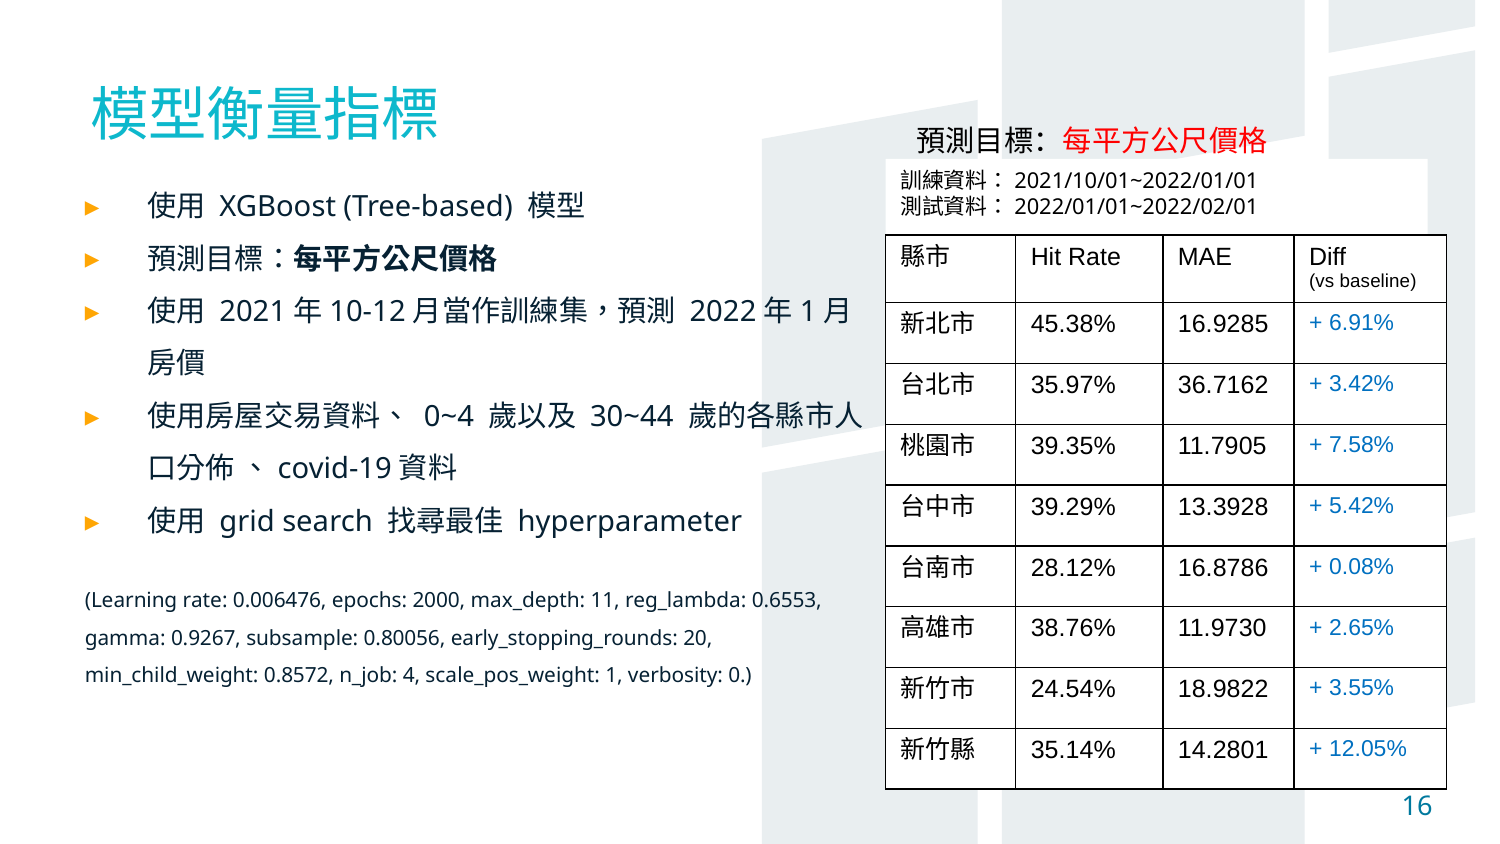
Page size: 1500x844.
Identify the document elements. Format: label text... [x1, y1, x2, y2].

table_cell + 0.08% [1295, 547, 1446, 606]
table_cell + 5.42% [1295, 486, 1446, 545]
table_header Hit Rate [1016, 236, 1162, 302]
table_cell 45.38% [1016, 303, 1162, 363]
text_box 模型衡量指標 [90, 82, 1093, 148]
table_cell 11.7905 [1164, 425, 1293, 484]
table_cell 新北市 [886, 303, 1015, 363]
table_cell + 12.05% [1295, 729, 1446, 788]
table_cell + 7.58% [1295, 425, 1446, 484]
table_cell 台中市 [886, 486, 1015, 545]
table_cell 39.35% [1016, 425, 1162, 484]
table_cell 13.3928 [1164, 486, 1293, 545]
table_cell + 3.55% [1295, 668, 1446, 728]
table_cell 14.2801 [1164, 729, 1293, 788]
table_cell 桃園市 [886, 425, 1015, 484]
table_cell 35.14% [1016, 729, 1162, 788]
table_cell + 3.42% [1295, 364, 1446, 424]
table_cell 38.76% [1016, 607, 1162, 667]
table_cell 11.9730 [1164, 607, 1293, 667]
table_cell 35.97% [1016, 364, 1162, 424]
text_box 16 [1370, 769, 1464, 844]
table_cell 16.8786 [1164, 547, 1293, 606]
table_cell 台南市 [886, 547, 1015, 606]
table_cell 新竹市 [886, 668, 1015, 728]
table_cell + 2.65% [1295, 607, 1446, 667]
text_box 訓練資料：2021/10/01~2022/01/01 測試資料：2022/01/01~2022/02/01 [885, 158, 1428, 234]
table_cell 16.9285 [1164, 303, 1293, 363]
text_box 使用 XGBoost (Tree-based) 模型 預測目標：每平方公尺價格 使用 2021年10-12月當作訓練集，預測 2022年1月房價 使用房屋交易資料、 0~4 歲以及 30~44 歲的各縣市人口分佈 、covid-19資料 使用 grid search 找尋最佳 hyperparameter (Learning rate: 0.006476, epochs: 2000, max_depth: 11, reg_lambda: 0.6553, gamma: 0.9267, subsample: 0.80056, early_stopping_rounds: 20, min_child_weight: 0.8572, n_job: 4, scale_pos_weight: 1, verbosity: 0.) [72, 170, 871, 554]
table_cell 高雄市 [886, 607, 1015, 667]
table_cell 24.54% [1016, 668, 1162, 728]
table_cell + 6.91% [1295, 303, 1446, 363]
table_header MAE [1164, 236, 1293, 302]
table_header Diff (vs baseline) [1295, 236, 1446, 302]
text_box 預測目標：每平方公尺價格 [901, 114, 1283, 165]
table_cell 新竹縣 [886, 729, 1015, 788]
table_cell 18.9822 [1164, 668, 1293, 728]
table_cell 28.12% [1016, 547, 1162, 606]
table_cell 39.29% [1016, 486, 1162, 545]
table_header 縣市 [886, 236, 1015, 302]
table_cell 台北市 [886, 364, 1015, 424]
table_cell 36.7162 [1164, 364, 1293, 424]
